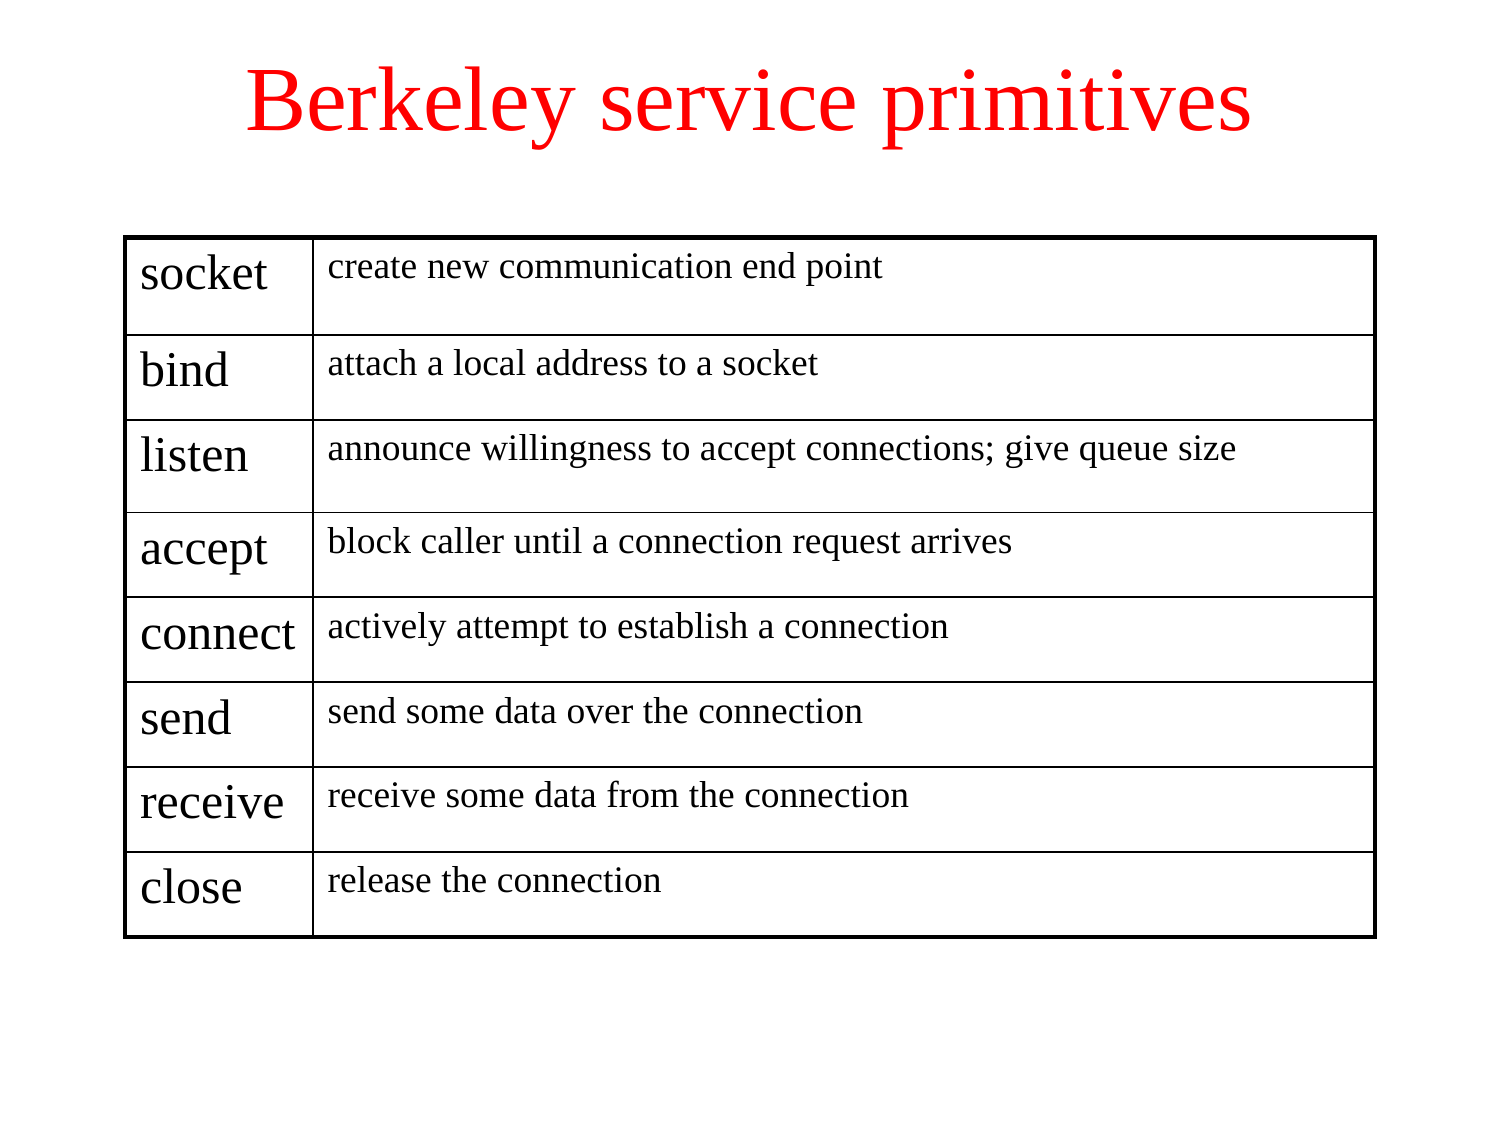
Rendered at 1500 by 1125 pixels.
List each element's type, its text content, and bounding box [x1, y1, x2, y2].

table_cell receive [127, 768, 312, 851]
table_cell send [127, 683, 312, 766]
table_cell attach a local address to a socket [314, 336, 1373, 419]
table_header socket [127, 240, 312, 334]
table_cell receive some data from the connection [314, 768, 1373, 851]
table_cell connect [127, 598, 312, 681]
table_cell bind [127, 336, 312, 419]
table_cell listen [127, 421, 312, 512]
table_cell release the connection [314, 853, 1373, 935]
table_cell announce willingness to accept connections; give queue size [314, 421, 1373, 512]
table_cell send some data over the connection [314, 683, 1373, 766]
table_cell close [127, 853, 312, 935]
table_cell accept [127, 513, 312, 596]
table_cell actively attempt to establish a connection [314, 598, 1373, 681]
table_header create new communication end point [314, 240, 1373, 334]
title Berkeley service primitives [0, 0, 1500, 188]
table_cell block caller until a connection request arrives [314, 513, 1373, 596]
